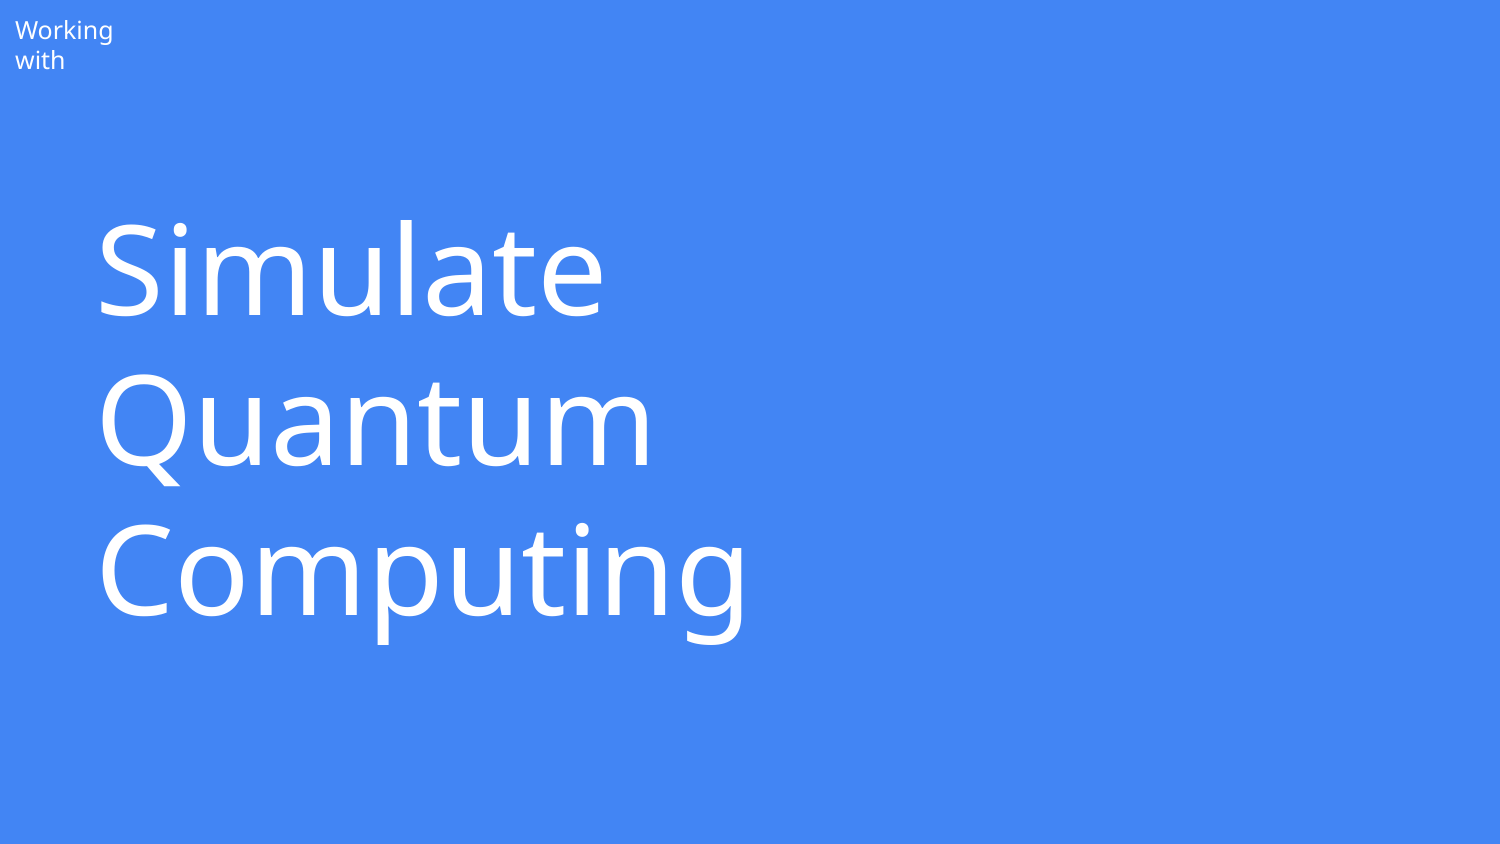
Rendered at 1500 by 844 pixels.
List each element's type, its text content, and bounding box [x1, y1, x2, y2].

title Simulate Quantum Computing [80, 80, 1102, 752]
text_box Working with [0, 0, 182, 69]
